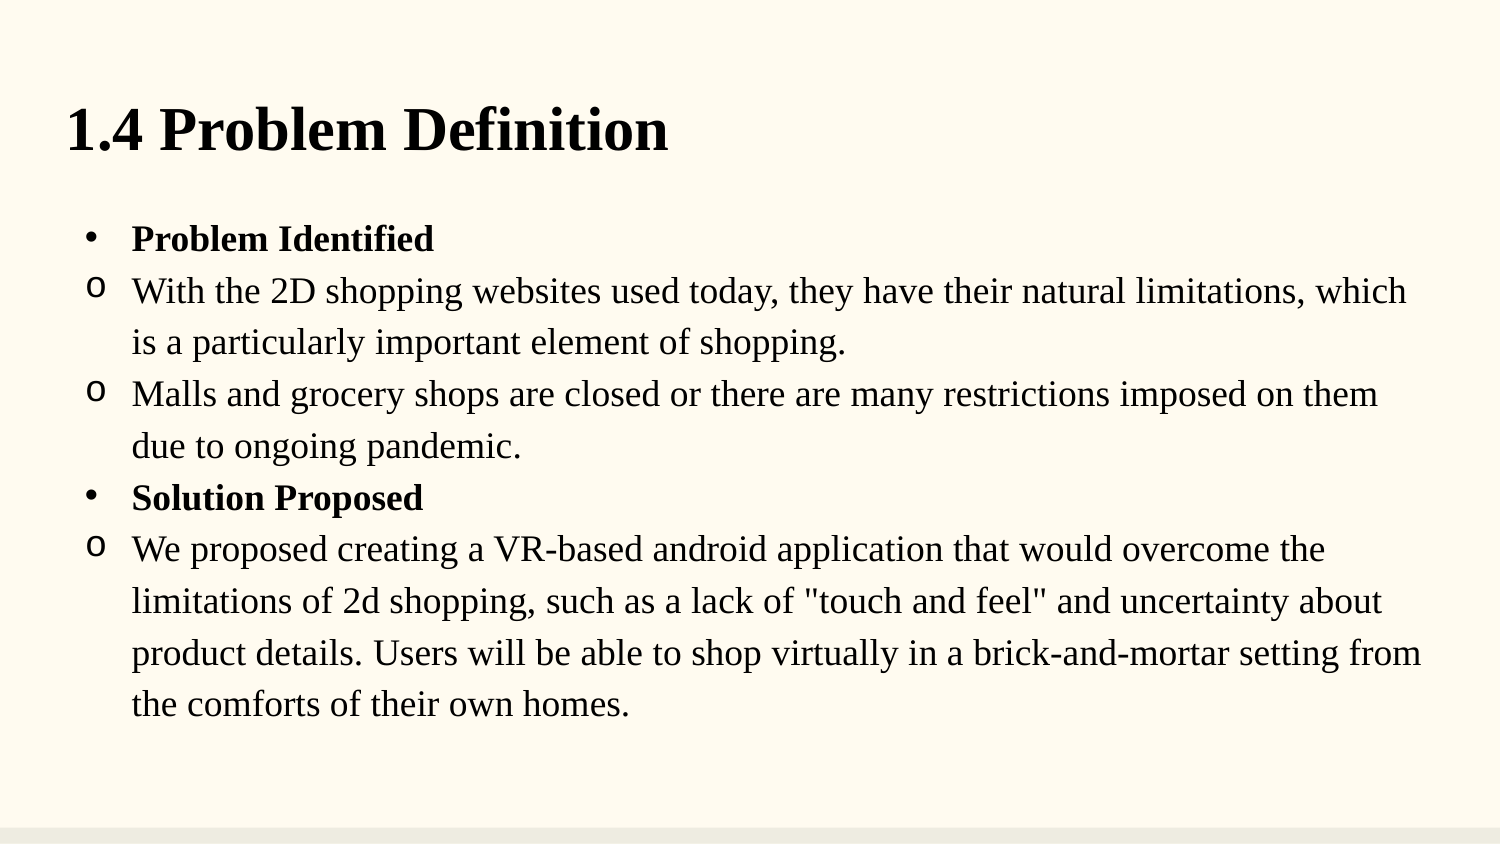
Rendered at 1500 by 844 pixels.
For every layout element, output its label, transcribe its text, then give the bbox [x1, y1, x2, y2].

text_box 1.4 Problem Definition [51, 72, 1449, 174]
text_box Problem Identified With the 2D shopping websites used today, they have their natural limitations, which is a particularly important element of shopping. Malls and grocery shops are closed or there are many restrictions imposed on them due to ongoing pandemic. Solution Proposed We proposed creating a VR-based android application that would overcome the limitations of 2d shopping, such as a lack of "touch and feel" and uncertainty about product details. Users will be able to shop virtually in a brick-and-mortar setting from the comforts of their own homes. [51, 192, 1449, 750]
